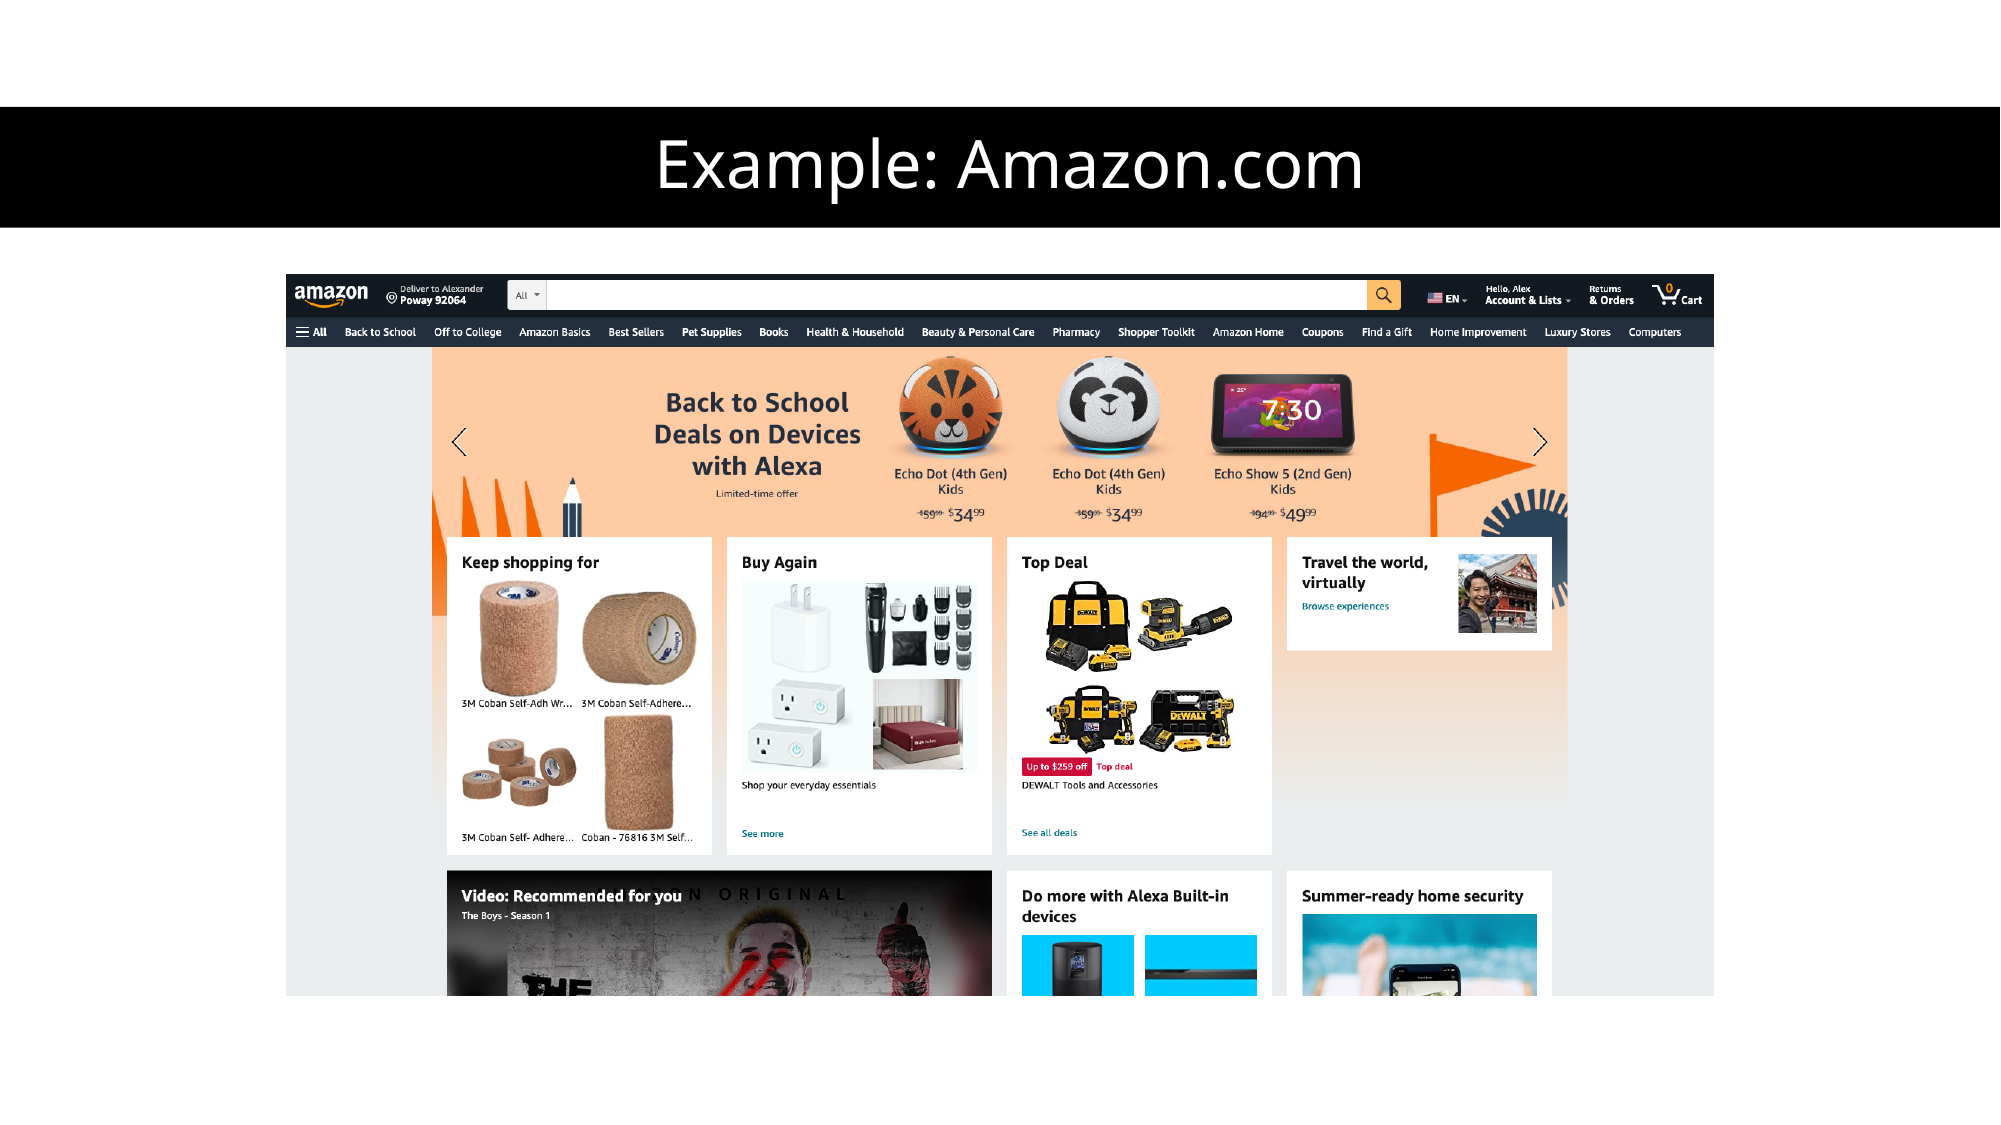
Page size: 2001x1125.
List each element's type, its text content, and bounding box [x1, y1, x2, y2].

title Example: Amazon.com [91, 105, 1931, 228]
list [286, 274, 1714, 996]
text_box [0, 106, 2000, 229]
